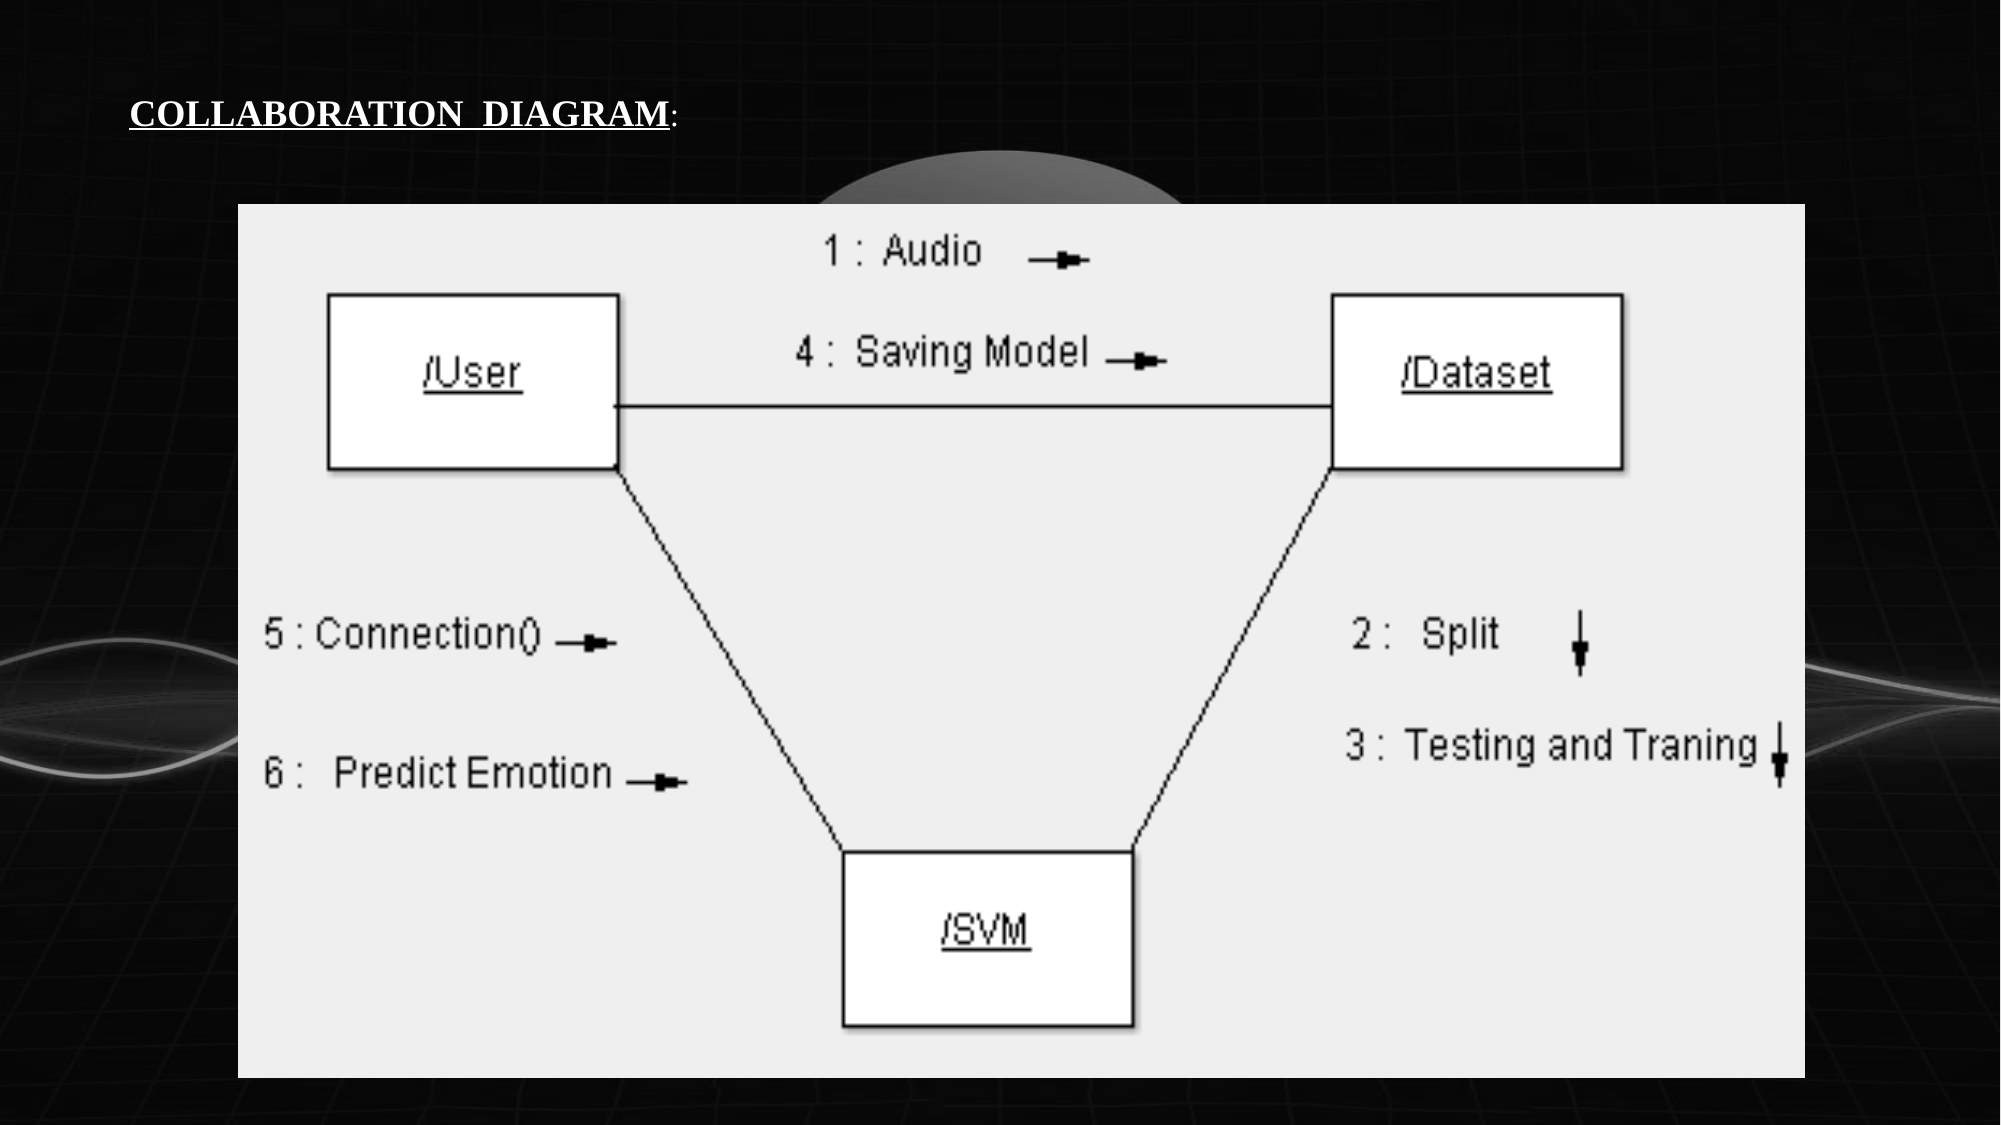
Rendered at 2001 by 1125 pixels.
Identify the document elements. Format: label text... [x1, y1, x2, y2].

text_box COLLABORATION DIAGRAM: [114, 86, 1112, 142]
picture [0, 0, 2001, 1125]
